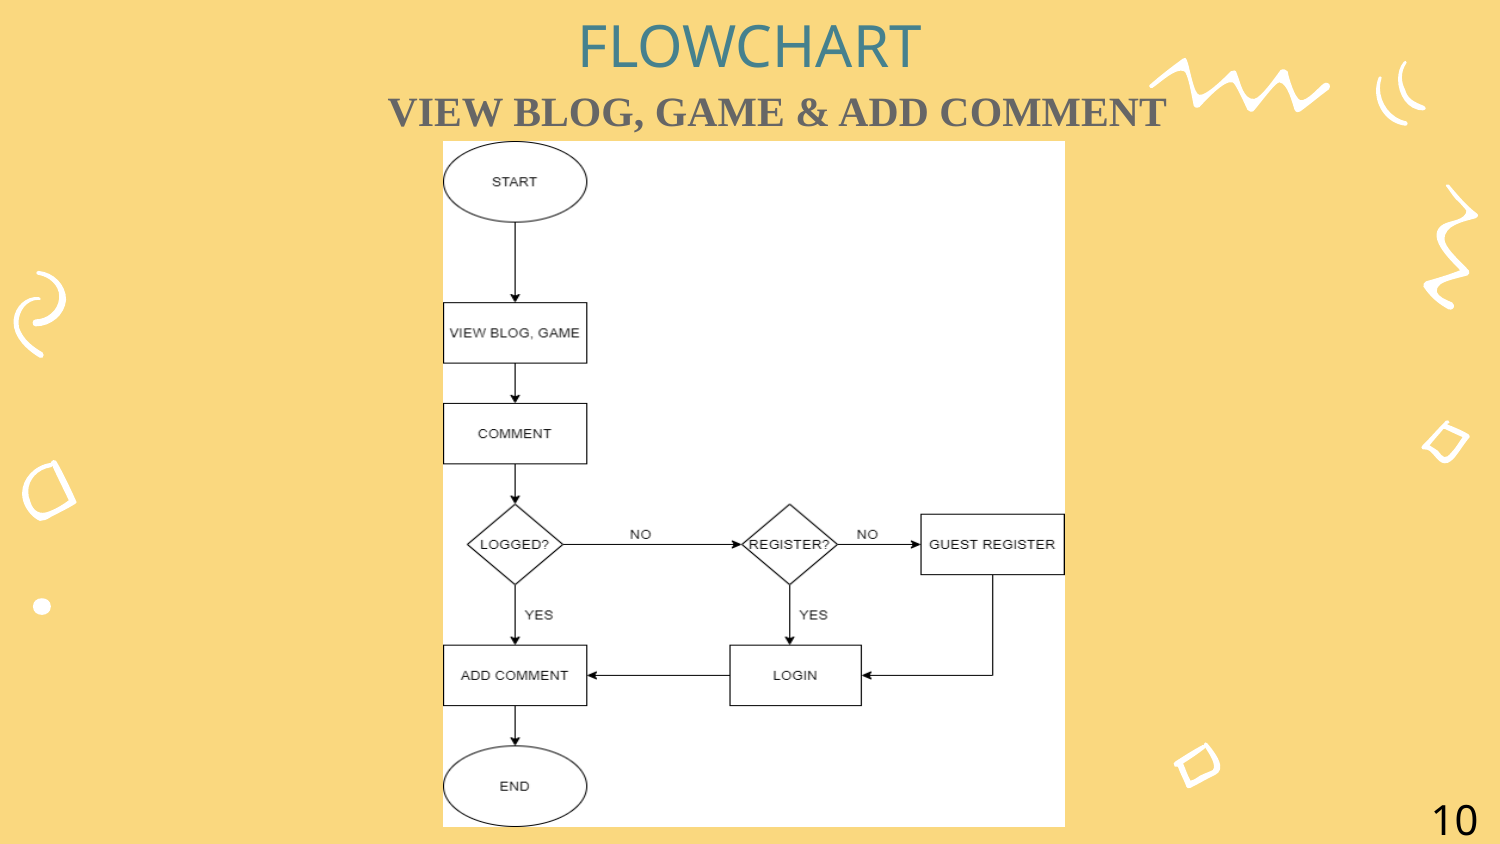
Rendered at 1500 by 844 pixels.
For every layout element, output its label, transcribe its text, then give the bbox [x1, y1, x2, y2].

text_box VIEW BLOG, GAME & ADD COMMENT [372, 69, 1219, 150]
slide_number ‹#› [1403, 779, 1494, 844]
title FLOWCHART [117, 0, 1383, 88]
picture [443, 141, 1065, 827]
